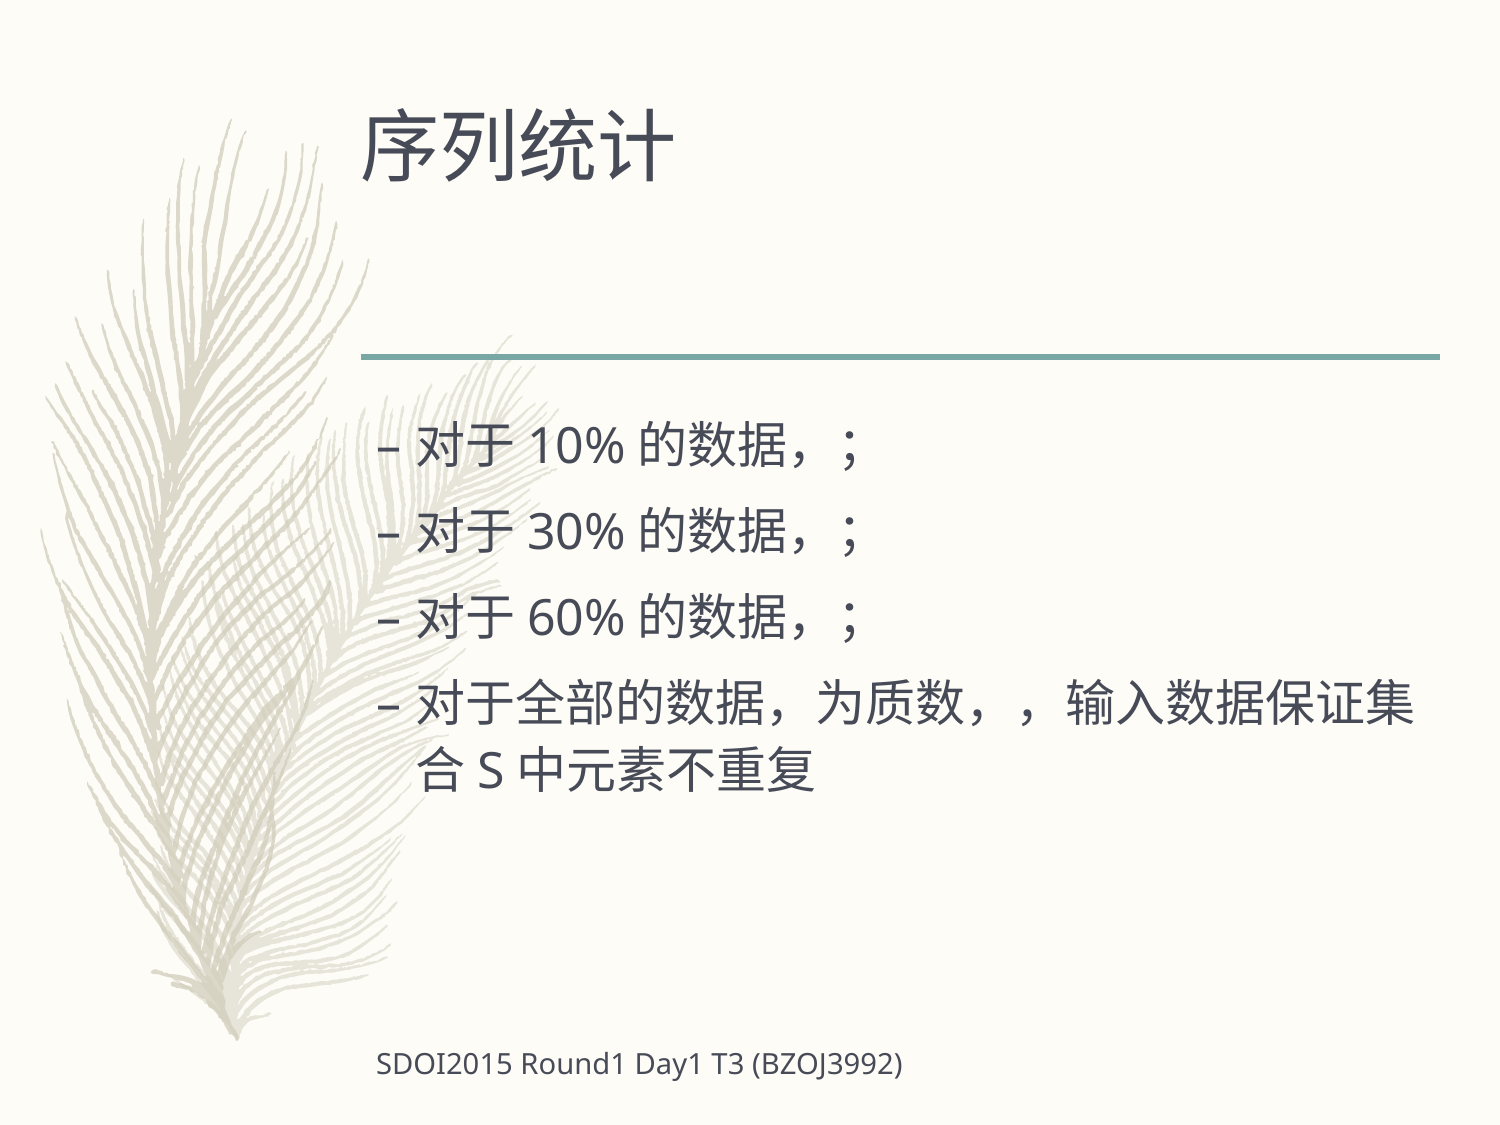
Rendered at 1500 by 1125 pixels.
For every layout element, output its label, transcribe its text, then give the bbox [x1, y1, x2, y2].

footer SDOI2015 Round1 Day1 T3 (BZOJ3992) [360, 1032, 1059, 1093]
title 序列统计 [345, 93, 1440, 350]
